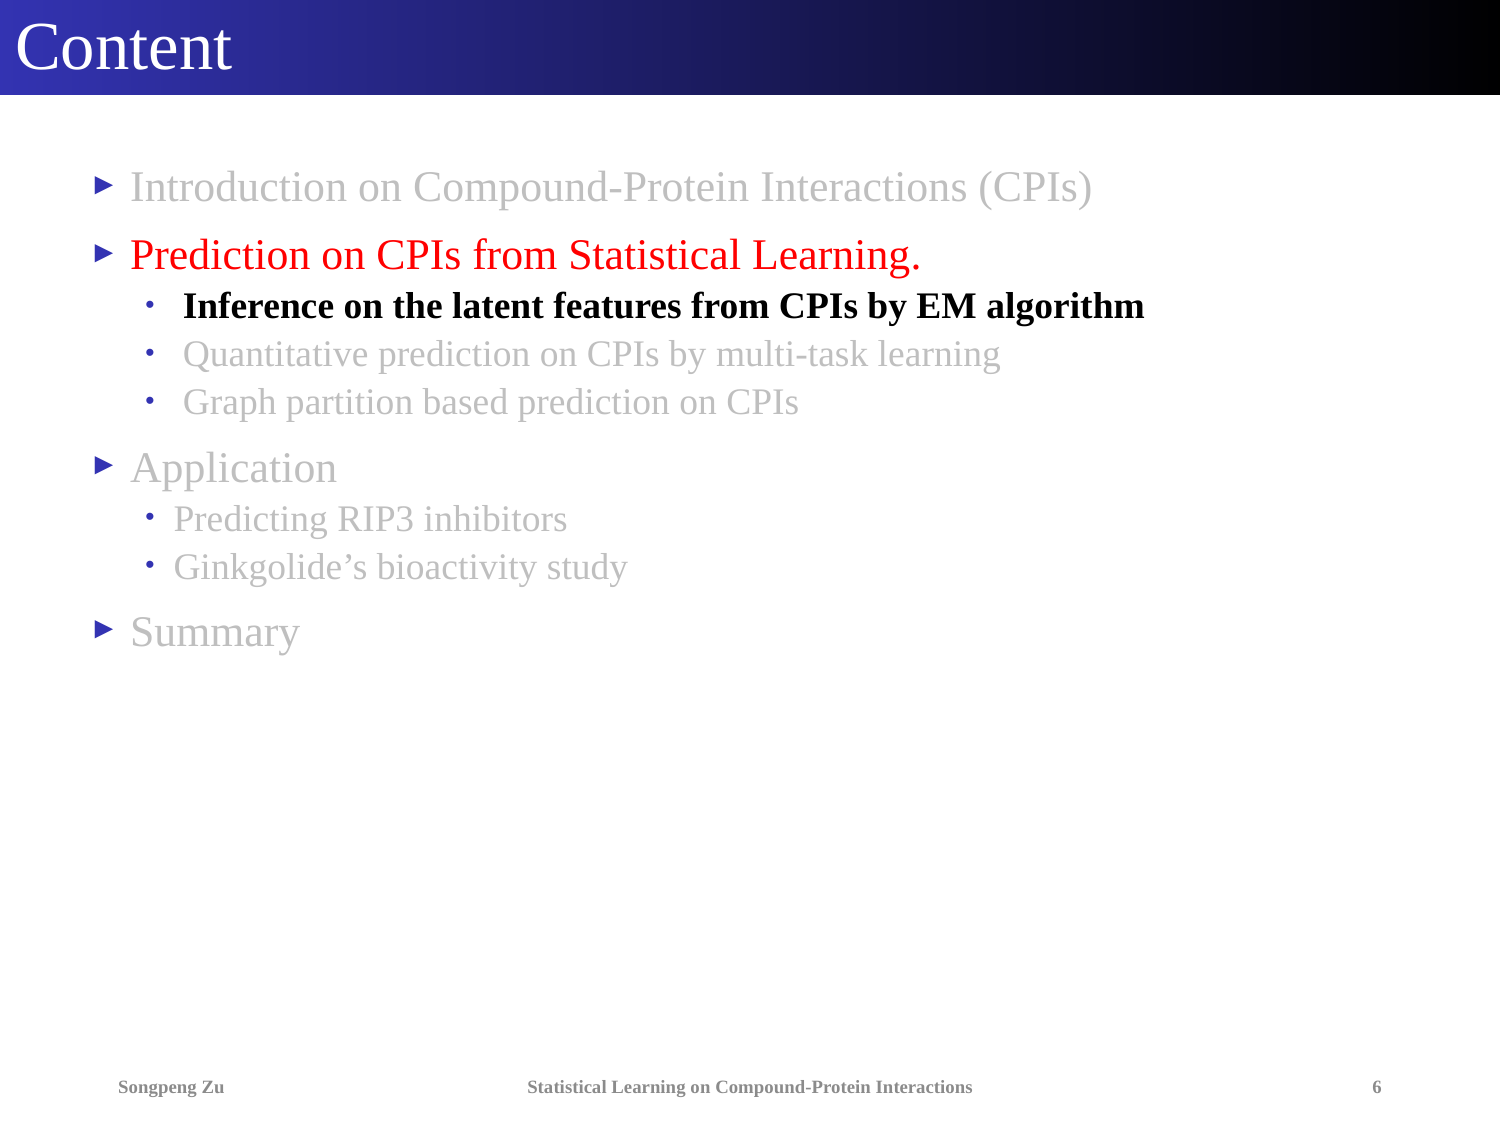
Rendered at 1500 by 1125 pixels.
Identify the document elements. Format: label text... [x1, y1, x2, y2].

slide_number Songpeng Zu [103, 1056, 441, 1117]
footer Statistical Learning on Compound-Protein Interactions [496, 1056, 1004, 1117]
list Introduction on Compound-Protein Interactions (CPIs) Prediction on CPIs from Statistical Learning. Inference on the latent features from CPIs by EM algorithm Quantitative prediction on CPIs by multi-task learning Graph partition based prediction on CPIs Application Predicting RIP3 inhibitors Ginkgolide’s bioactivity study Summary [74, 151, 1397, 939]
slide_number 6 [1059, 1056, 1397, 1117]
title Content [0, 0, 1500, 95]
